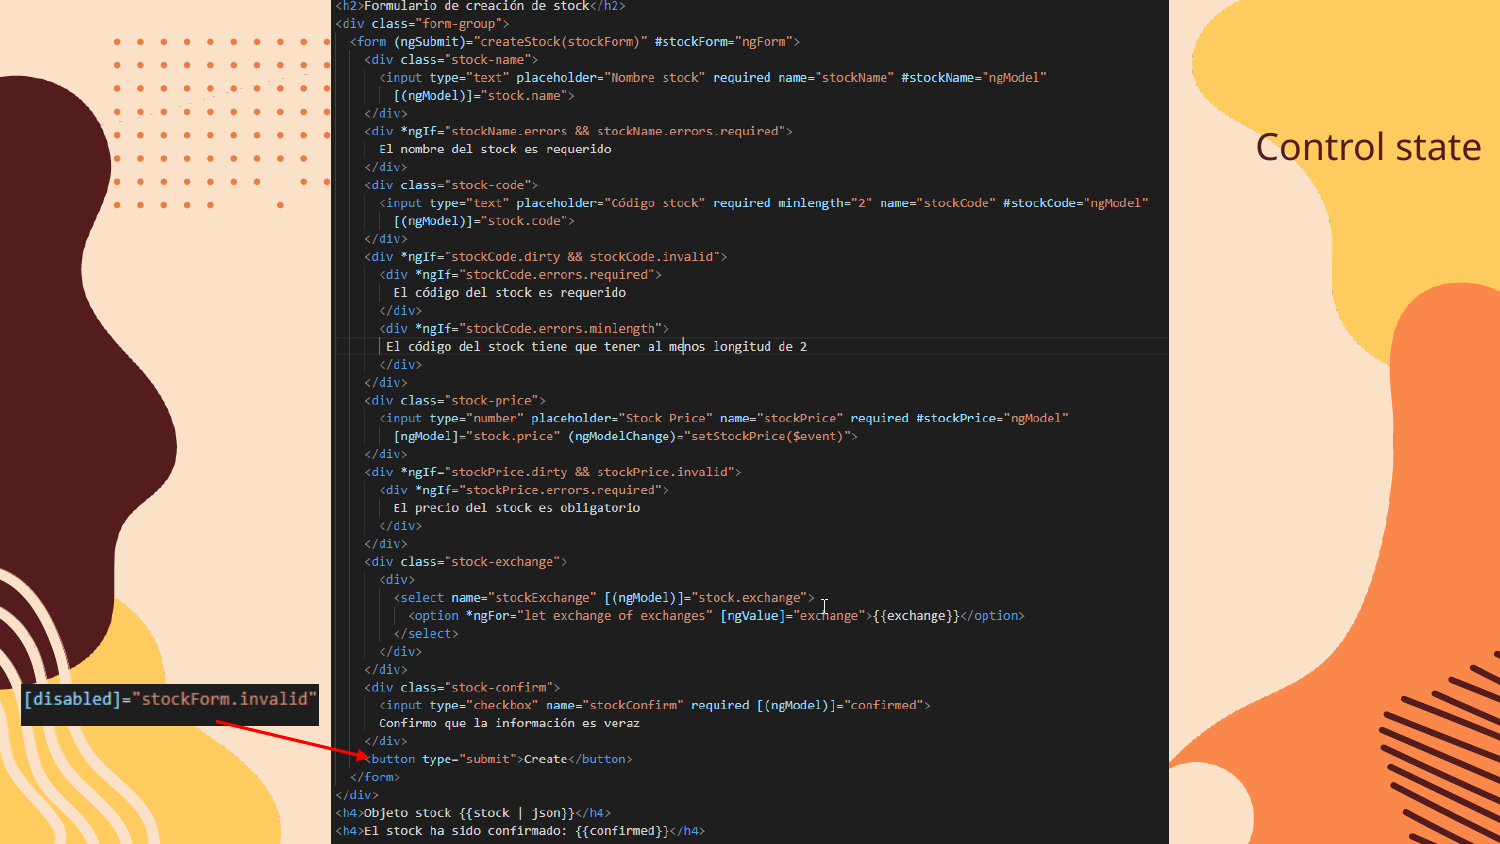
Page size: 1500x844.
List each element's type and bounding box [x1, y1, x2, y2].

text_box [0, 536, 118, 844]
text_box [1388, 500, 1500, 844]
picture [0, 0, 1500, 844]
text_box [215, 721, 370, 759]
